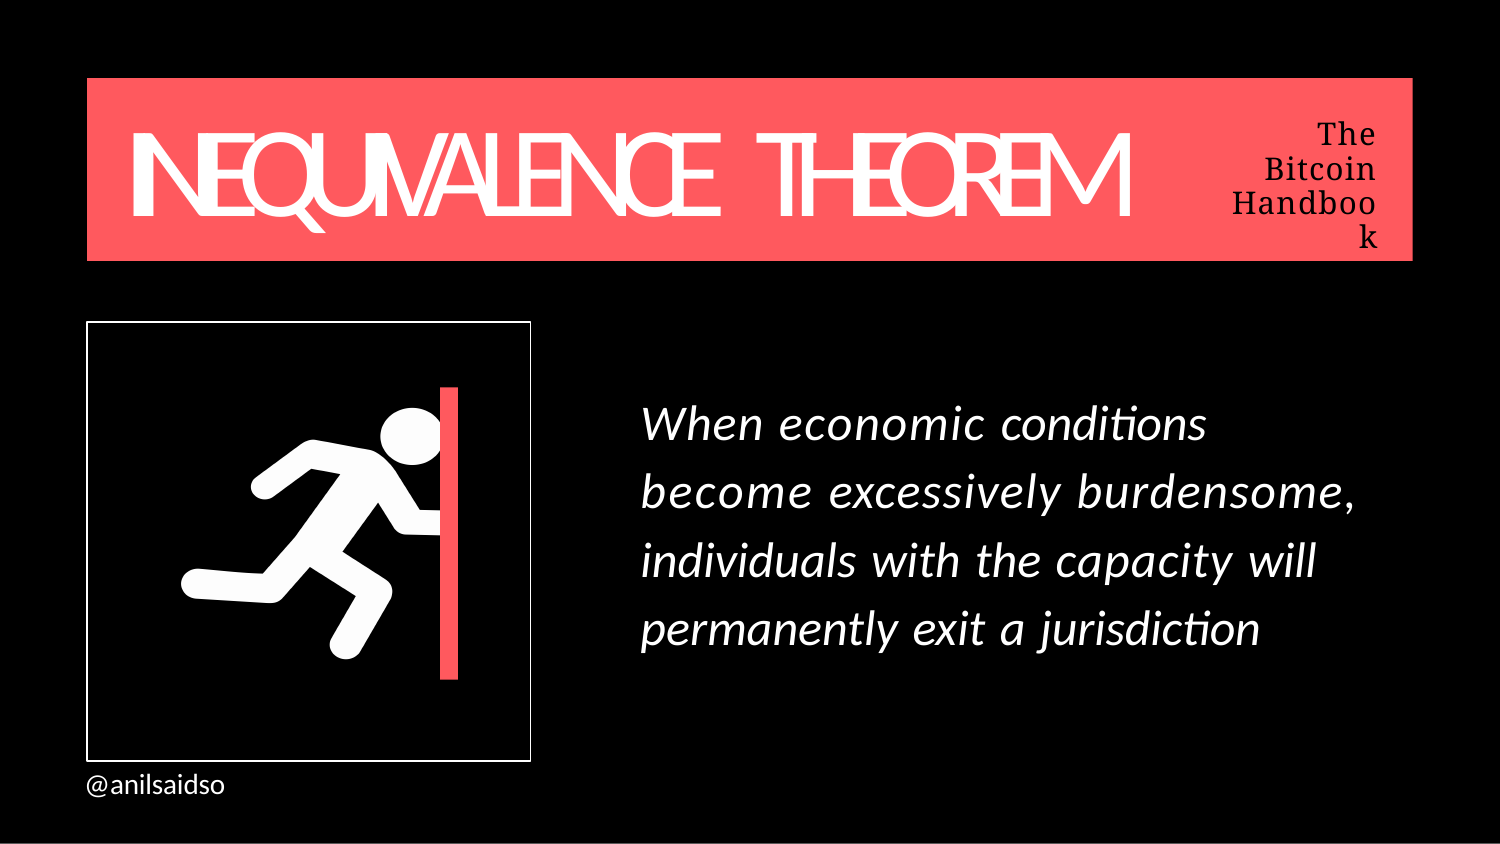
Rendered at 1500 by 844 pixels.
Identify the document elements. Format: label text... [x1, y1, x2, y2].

text_box @anilsaidso [82, 763, 233, 801]
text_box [170, 387, 459, 680]
text_box [87, 322, 531, 762]
title INEQUIVALENCE THEOREM [123, 71, 1184, 243]
text_box When economic conditions become excessively burdensome, individuals with the capacity will permanently exit a jurisdiction [638, 379, 1371, 656]
text_box The Bitcoin Handbook [1213, 111, 1379, 255]
text_box [87, 78, 1413, 261]
